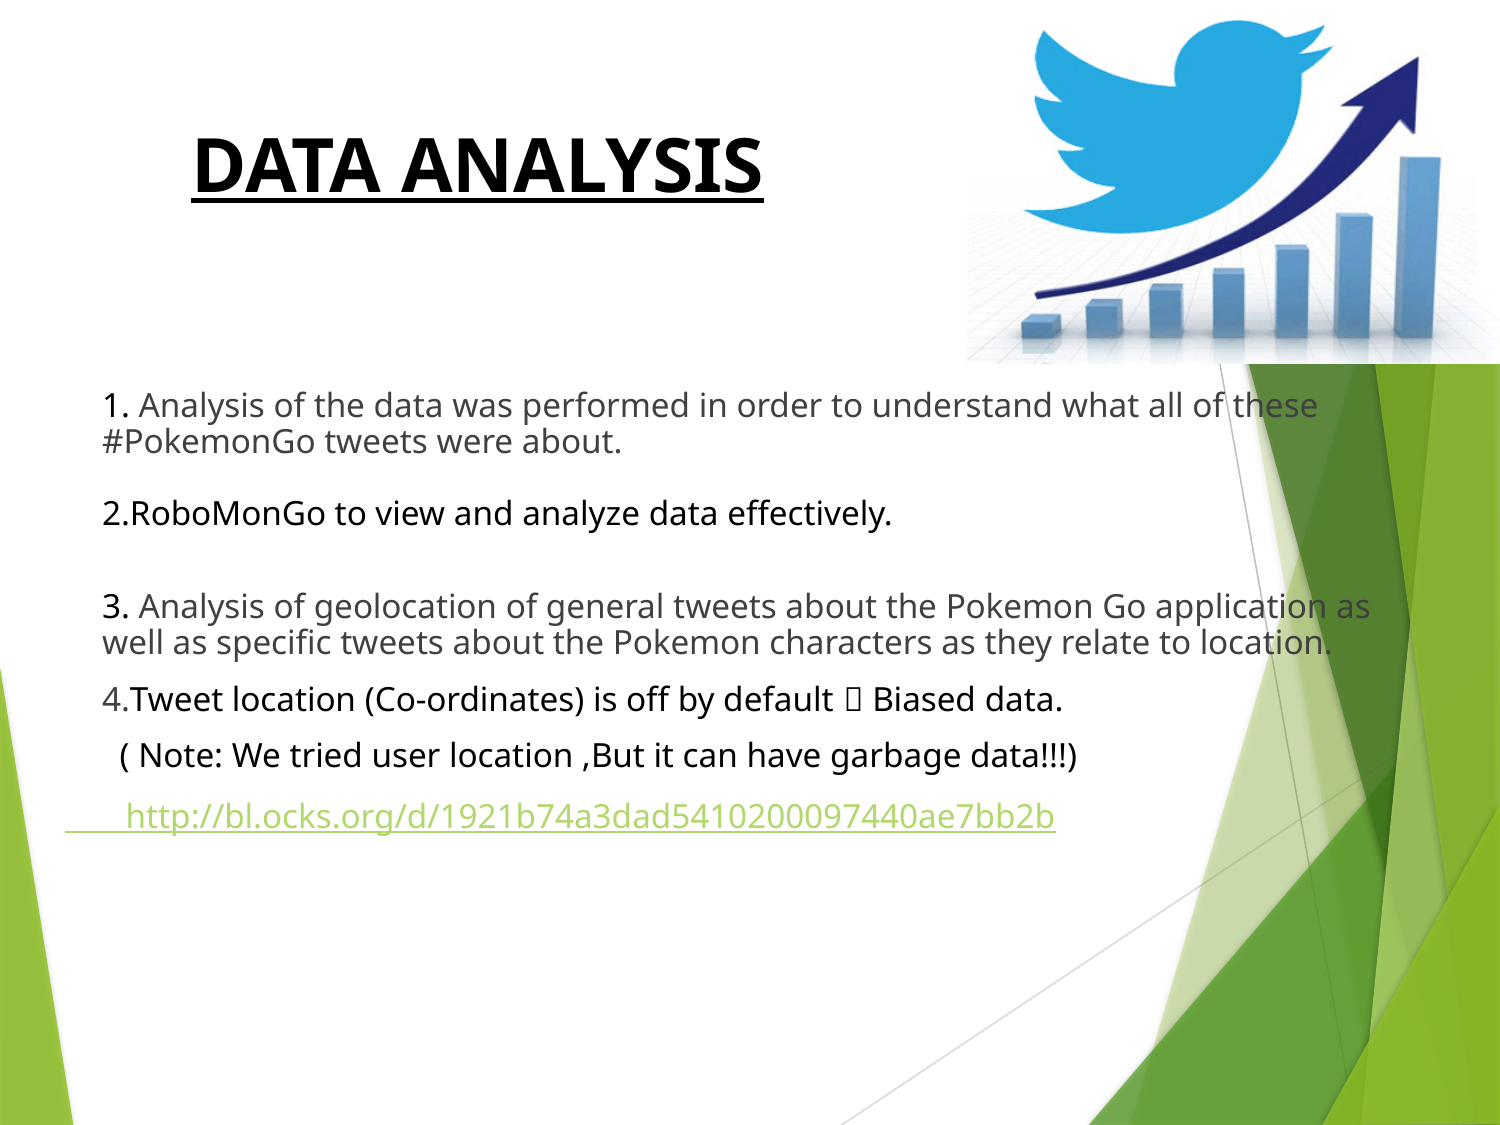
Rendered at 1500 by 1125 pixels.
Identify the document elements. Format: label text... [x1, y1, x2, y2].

picture [967, 0, 1500, 365]
list 1. Analysis of the data was performed in order to understand what all of these #PokemonGo tweets were about. 2.RoboMonGo to view and analyze data effectively. 3. Analysis of geolocation of general tweets about the Pokemon Go application as well as specific tweets about the Pokemon characters as they relate to location. 4.Tweet location (Co-ordinates) is off by default  Biased data. ( Note: We tried user location ,But it can have garbage data!!!) http://bl.ocks.org/d/1921b74a3dad5410200097440ae7bb2b [49, 381, 1390, 1019]
title DATA ANALYSIS [75, 59, 881, 277]
